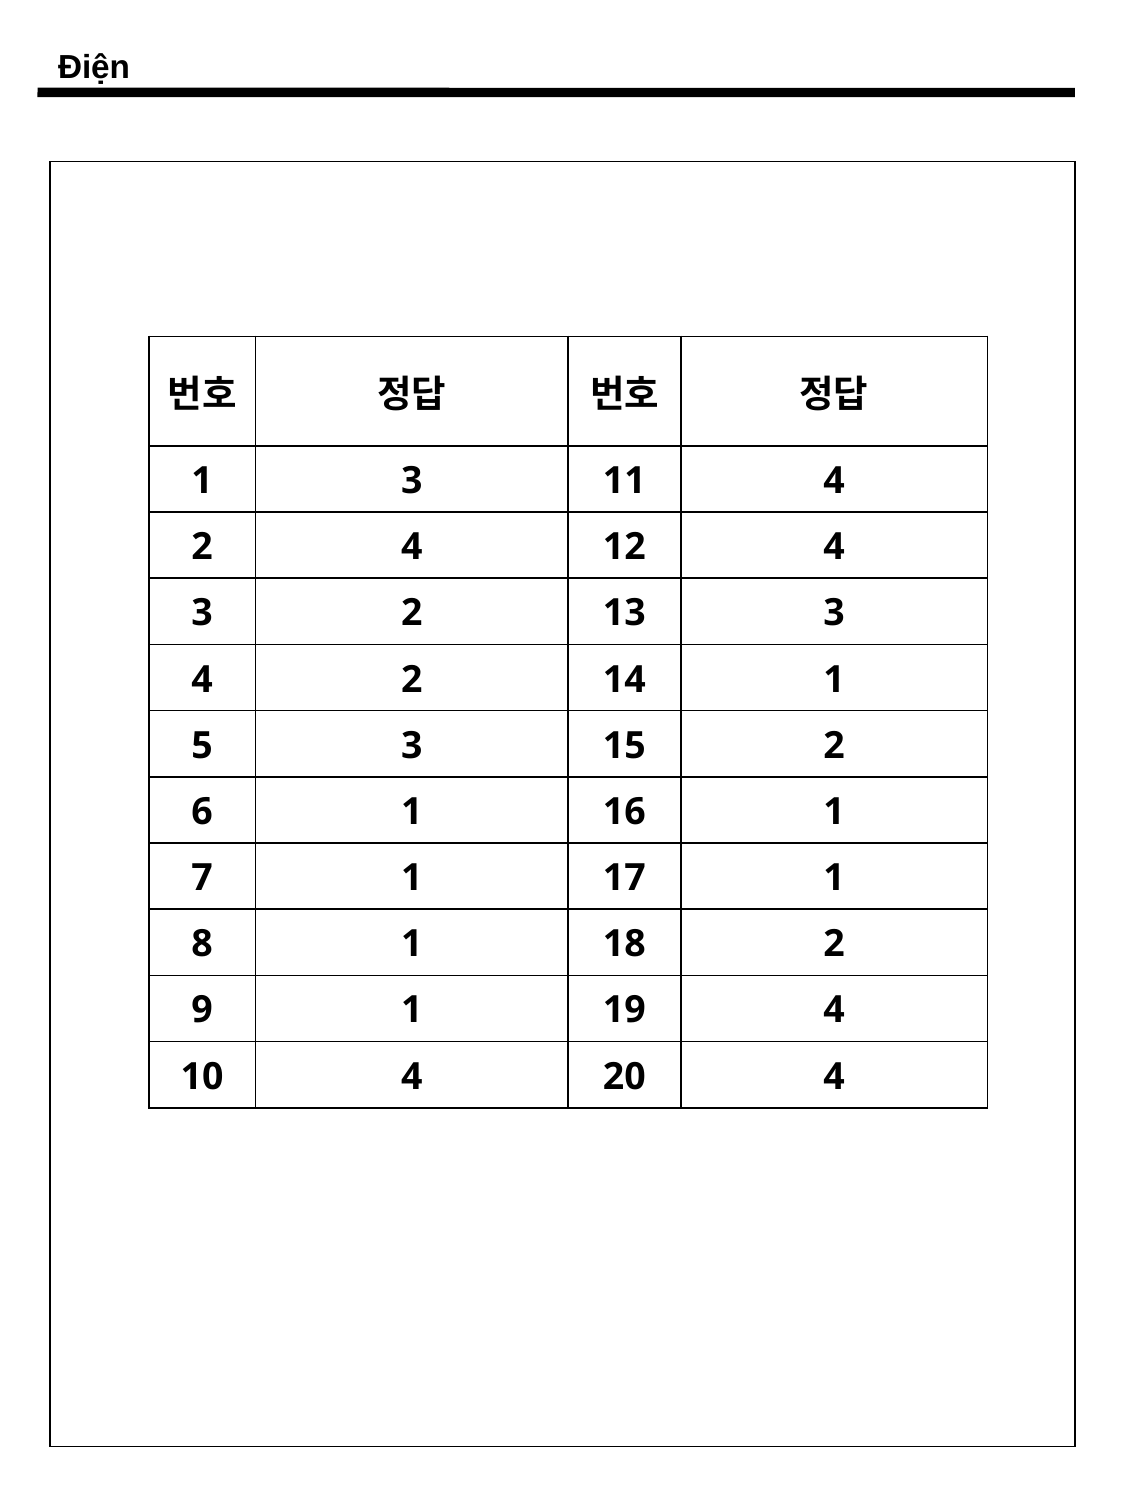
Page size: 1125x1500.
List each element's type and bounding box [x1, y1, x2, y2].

table_cell [150, 1042, 255, 1107]
table_cell [569, 778, 680, 842]
table_header [256, 337, 567, 445]
table_cell [569, 579, 680, 644]
table_cell [256, 711, 567, 776]
table_cell [682, 976, 987, 1041]
text_box [50, 161, 1075, 1447]
table_cell [682, 645, 987, 710]
table_cell [569, 513, 680, 577]
table_cell [150, 976, 255, 1041]
table_cell [150, 844, 255, 908]
table_header [569, 337, 680, 445]
table_cell [256, 1042, 567, 1107]
table_cell [569, 447, 680, 511]
table_cell [682, 1042, 987, 1107]
table_cell [256, 579, 567, 644]
table_cell [256, 513, 567, 577]
table_cell [256, 910, 567, 975]
table_cell [150, 447, 255, 511]
table_cell [150, 579, 255, 644]
table_cell [569, 1042, 680, 1107]
table_cell [150, 778, 255, 842]
table_cell [682, 447, 987, 511]
table_cell [682, 579, 987, 644]
table_cell [682, 778, 987, 842]
table_cell [682, 910, 987, 975]
table_cell [569, 711, 680, 776]
table_cell [569, 645, 680, 710]
table_cell [569, 976, 680, 1041]
table_cell [256, 447, 567, 511]
table_cell [256, 844, 567, 908]
table_cell [682, 711, 987, 776]
table_cell [256, 778, 567, 842]
table_cell [150, 513, 255, 577]
table_header [682, 337, 987, 445]
table_cell [682, 513, 987, 577]
text_box [37, 37, 1075, 93]
table_cell [150, 645, 255, 710]
table_cell [256, 976, 567, 1041]
table_cell [569, 844, 680, 908]
table_cell [256, 645, 567, 710]
table_cell [150, 711, 255, 776]
table_cell [682, 844, 987, 908]
table_header [150, 337, 255, 445]
table_cell [569, 910, 680, 975]
table_cell [150, 910, 255, 975]
